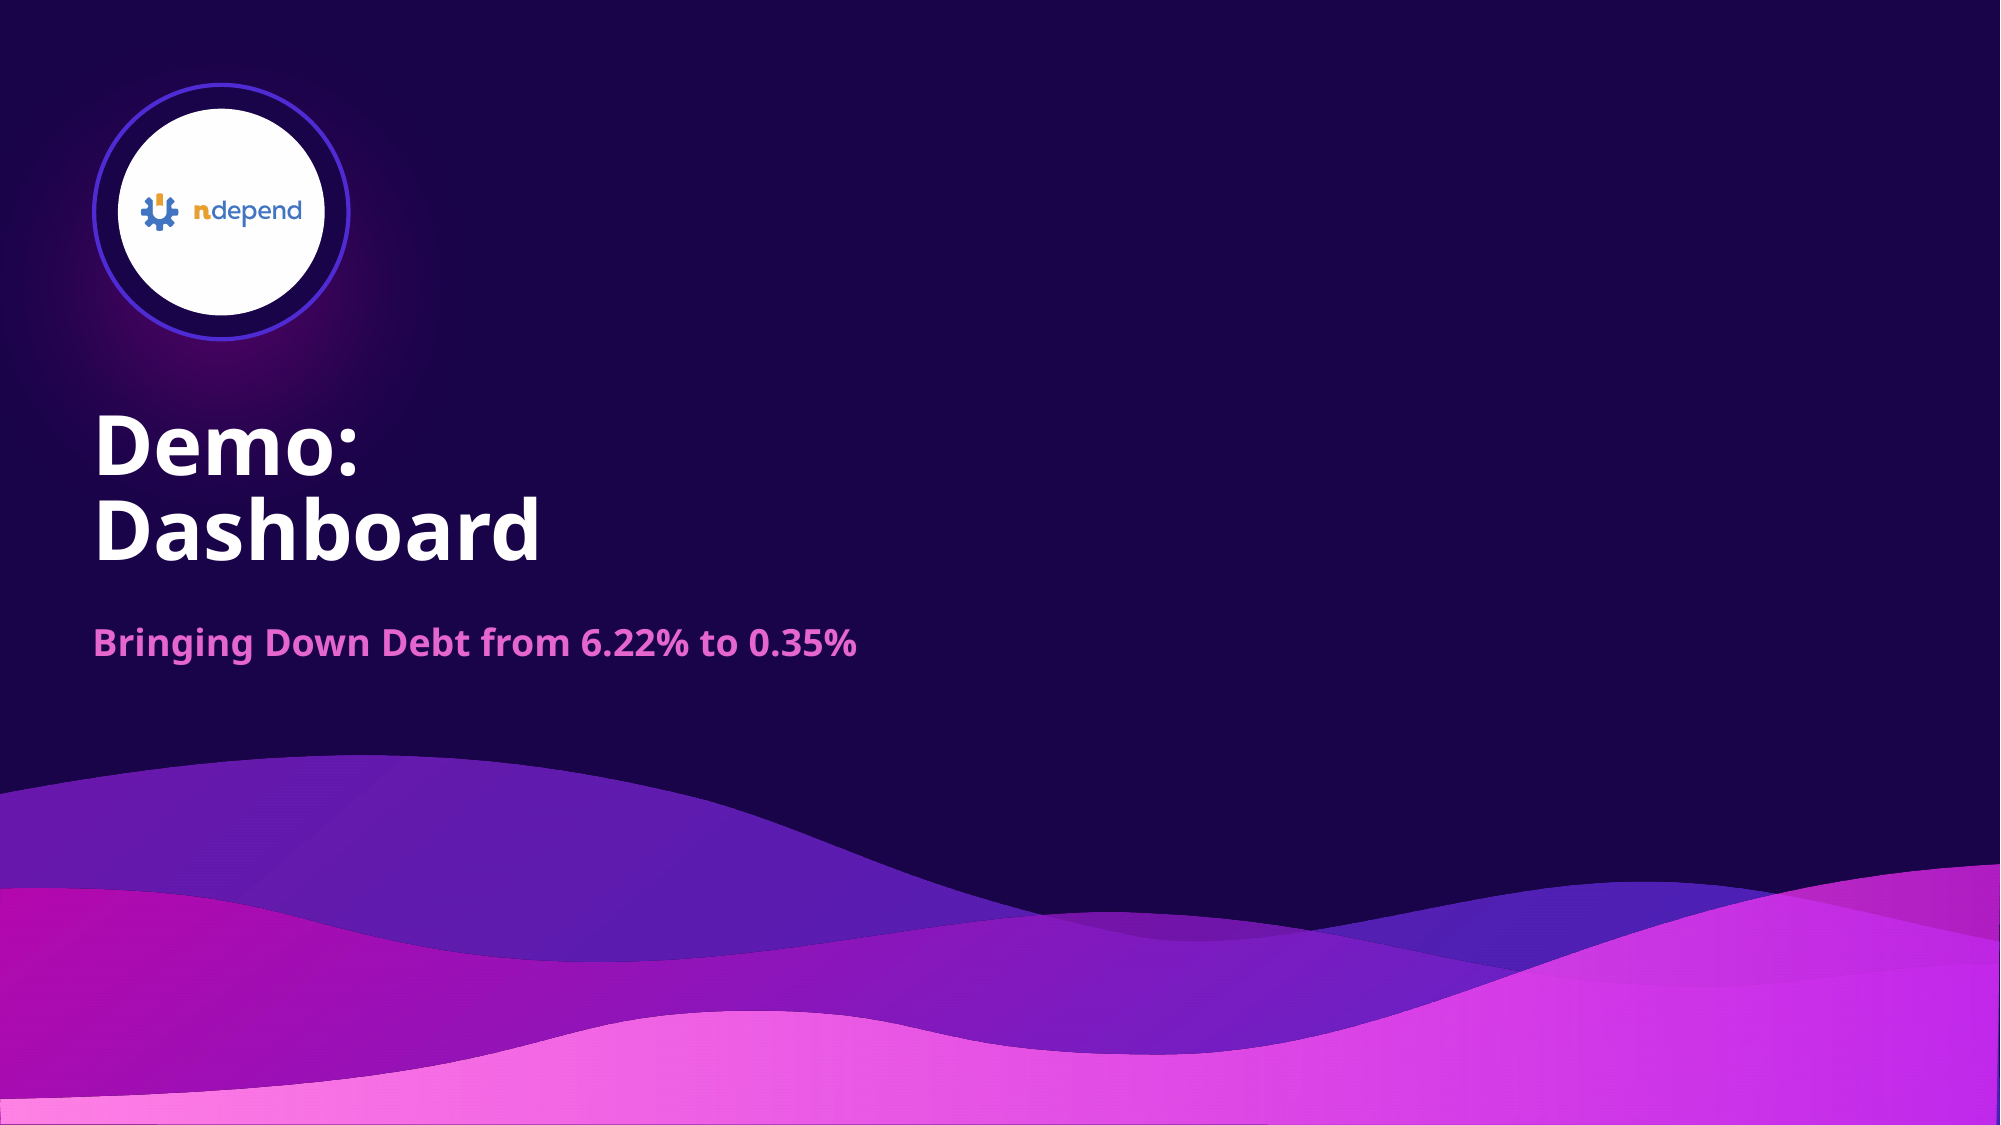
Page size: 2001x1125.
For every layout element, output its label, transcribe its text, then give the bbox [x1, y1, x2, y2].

list Bringing Down Debt from 6.22% to 0.35% [92, 619, 987, 665]
picture [117, 108, 325, 316]
title Demo: Dashboard [92, 407, 987, 580]
picture [0, 755, 2000, 1125]
